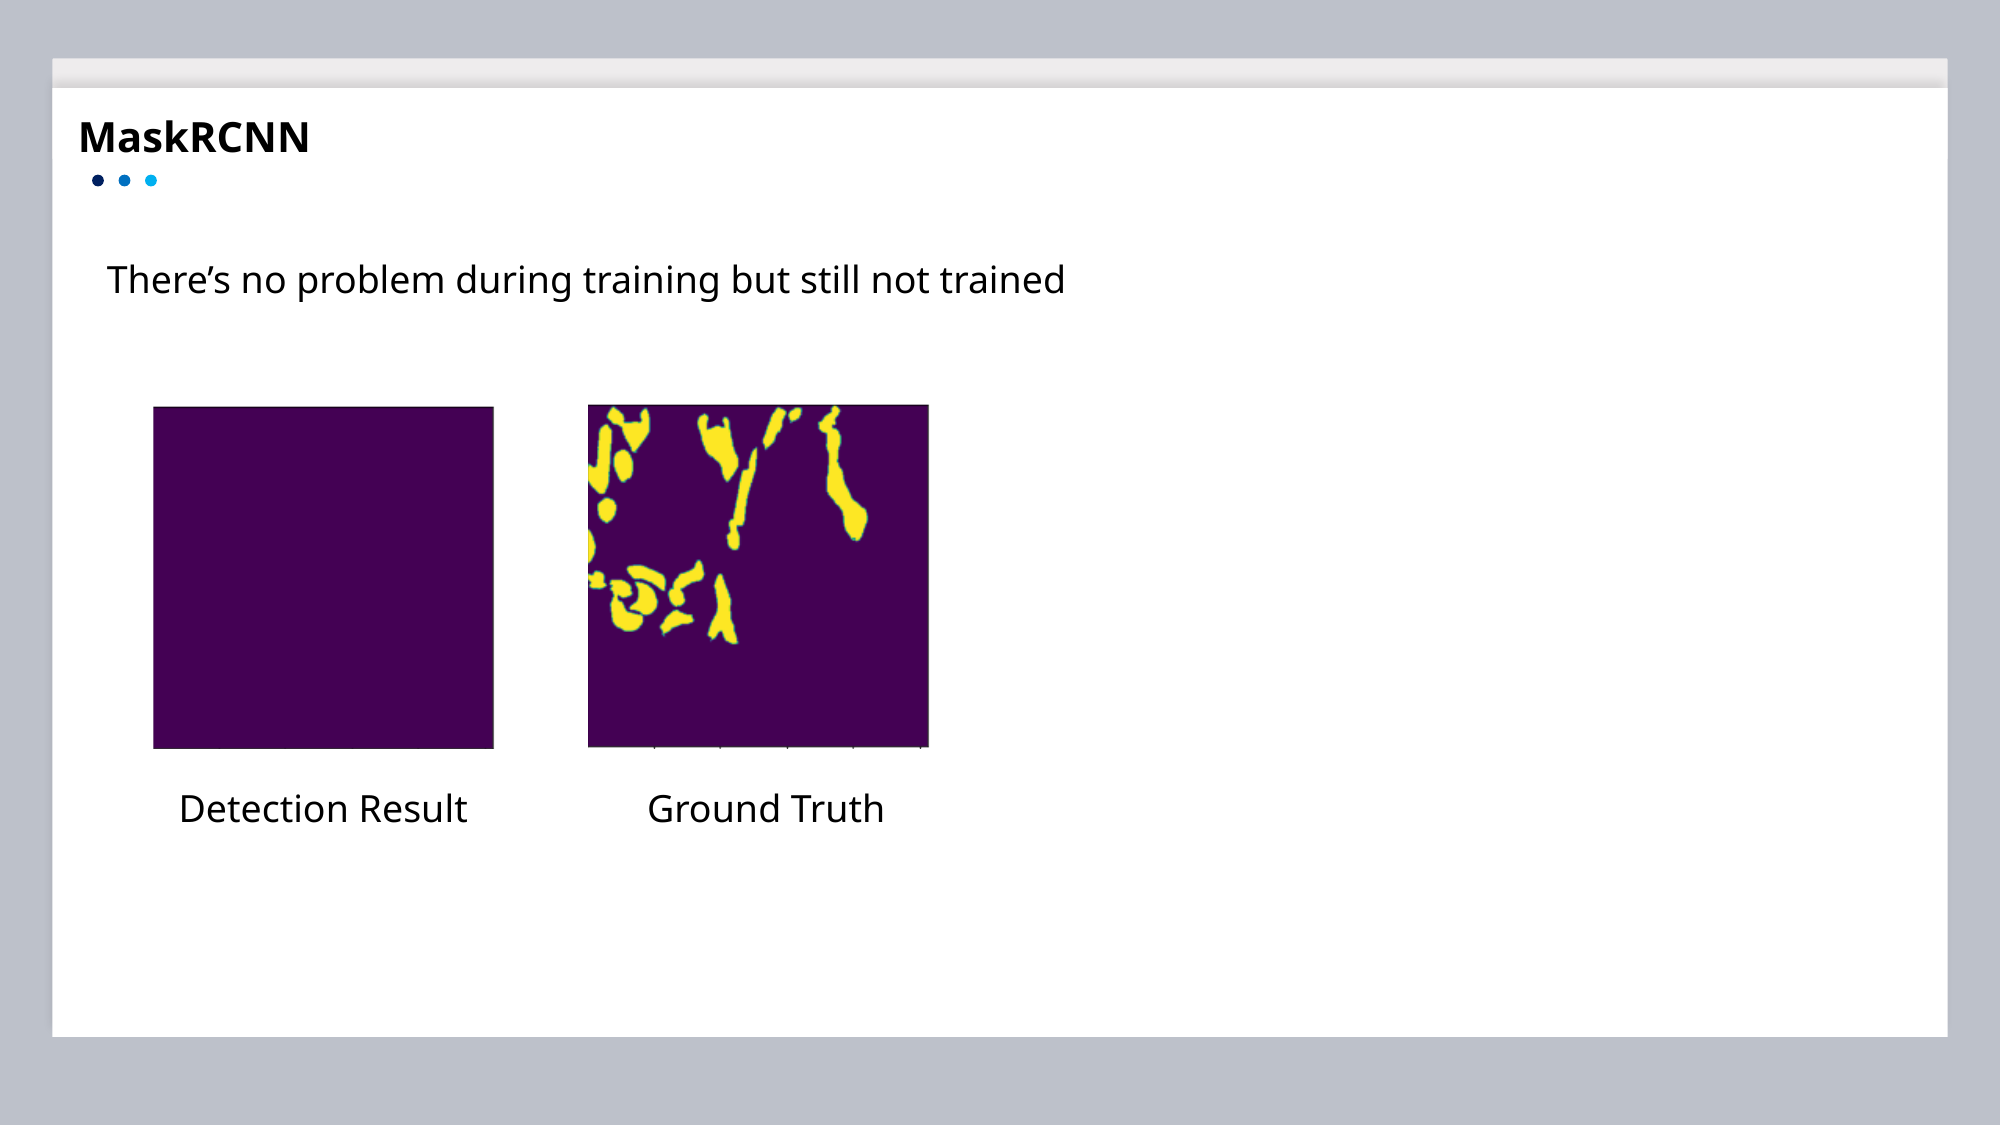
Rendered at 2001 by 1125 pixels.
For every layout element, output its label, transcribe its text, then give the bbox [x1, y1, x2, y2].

picture [153, 391, 510, 749]
text_box Ground Truth [632, 777, 901, 837]
text_box MaskRCNN [63, 103, 326, 169]
text_box There’s no problem during training but still not trained [92, 249, 1590, 309]
text_box Detection Result [163, 777, 483, 837]
text_box [117, 173, 132, 188]
picture [588, 389, 945, 749]
text_box [143, 173, 158, 188]
text_box [90, 173, 105, 188]
